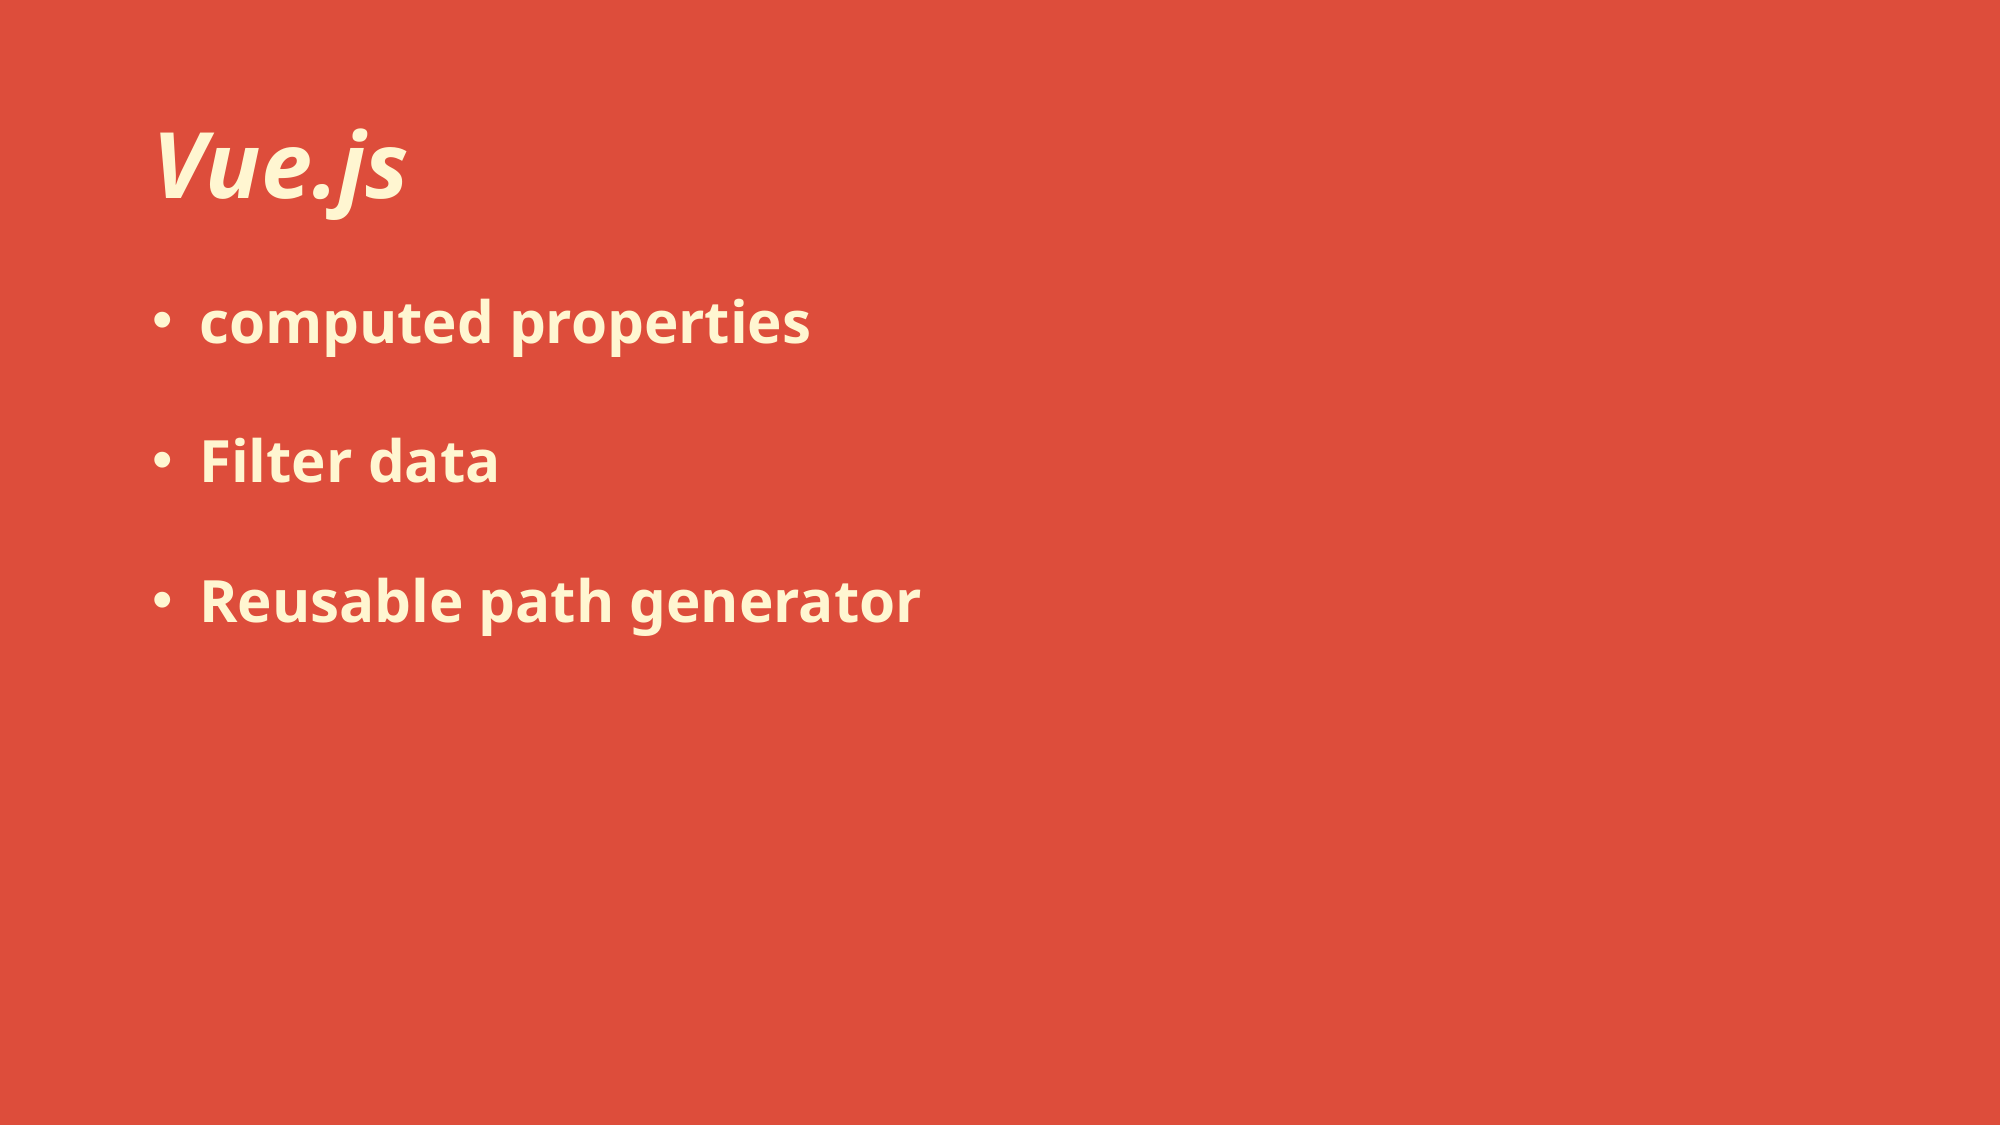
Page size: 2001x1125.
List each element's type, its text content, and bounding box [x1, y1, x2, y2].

title Vue.js [137, 59, 1863, 277]
text_box computed properties Filter data Reusable path generator [137, 277, 1863, 642]
